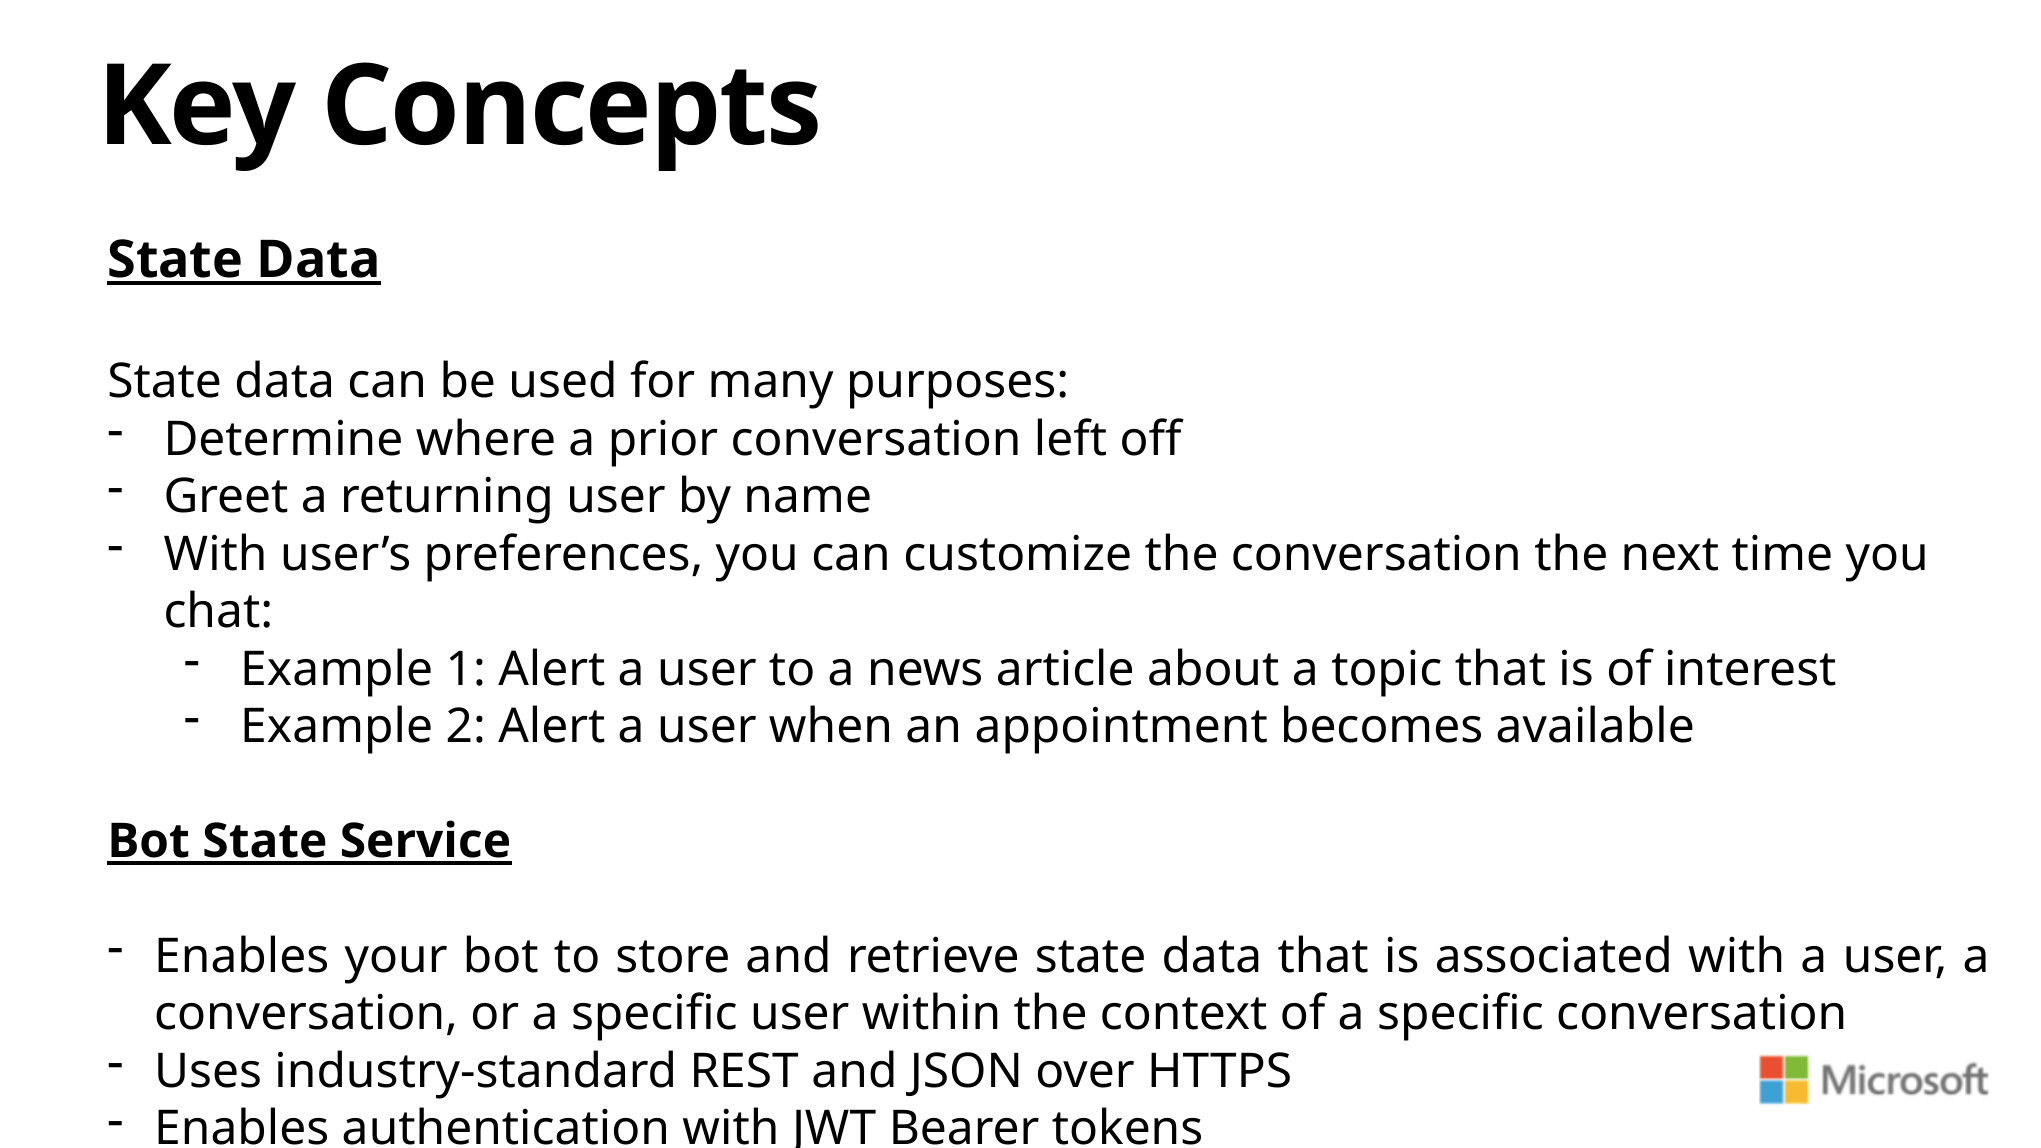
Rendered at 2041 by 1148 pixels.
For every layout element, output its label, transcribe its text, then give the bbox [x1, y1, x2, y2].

text_box Key Concepts [82, 40, 2034, 306]
text_box State Data State data can be used for many purposes: Determine where a prior conversation left off Greet a returning user by name With user’s preferences, you can customize the conversation the next time you chat: Example 1: Alert a user to a news article about a topic that is of interest Example 2: Alert a user when an appointment becomes available Bot State Service Enables your bot to store and retrieve state data that is associated with a user, a conversation, or a specific user within the context of a specific conversation Uses industry-standard REST and JSON over HTTPS Enables authentication with JWT Bearer tokens [92, 217, 2008, 1148]
picture [1731, 1023, 2007, 1122]
